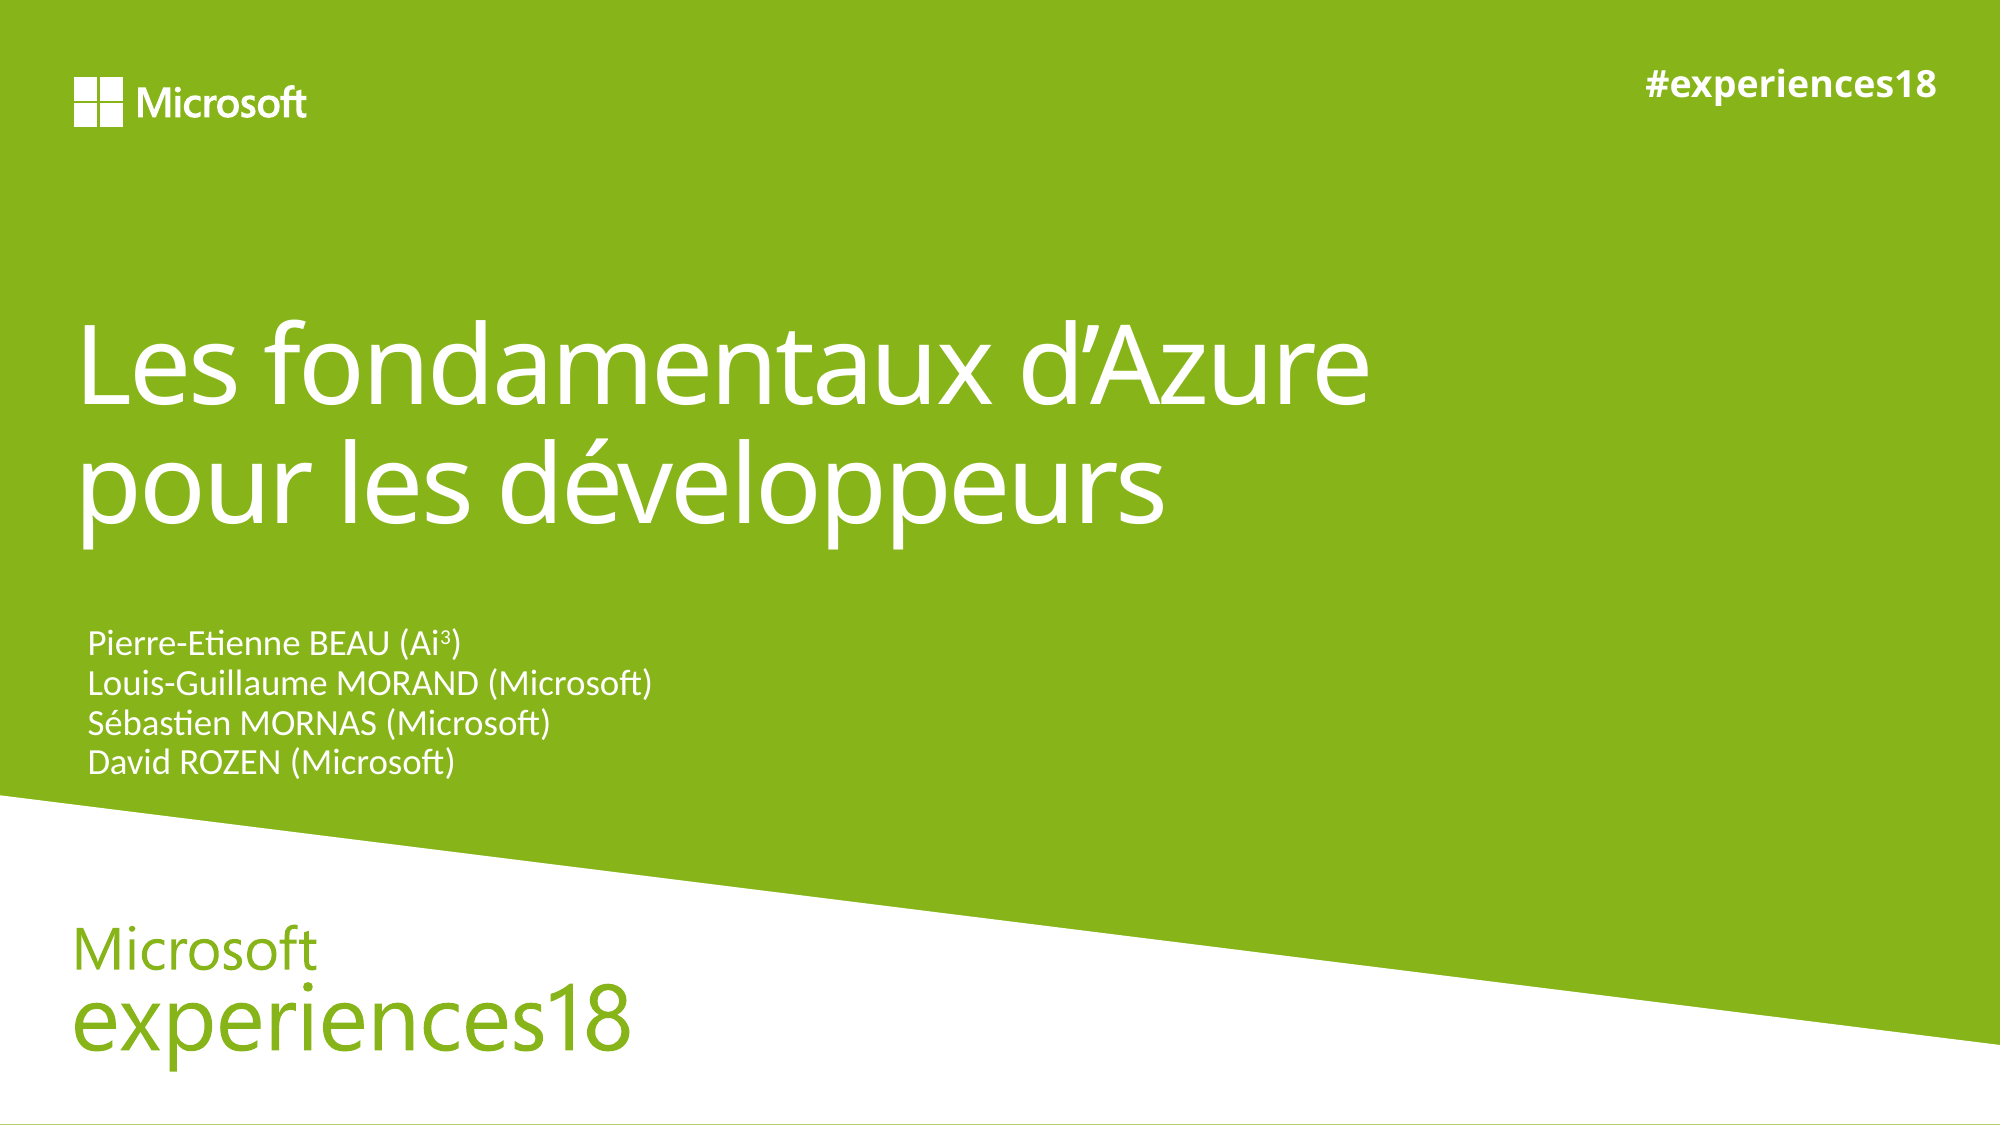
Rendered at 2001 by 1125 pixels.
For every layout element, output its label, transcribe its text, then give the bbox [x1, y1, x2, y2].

title Les fondamentaux d’Azure pour les développeurs [74, 268, 1399, 563]
list Pierre-Etienne BEAU (Ai3) Louis-Guillaume MORAND (Microsoft) Sébastien MORNAS (Microsoft) David ROZEN (Microsoft) [87, 605, 1459, 800]
